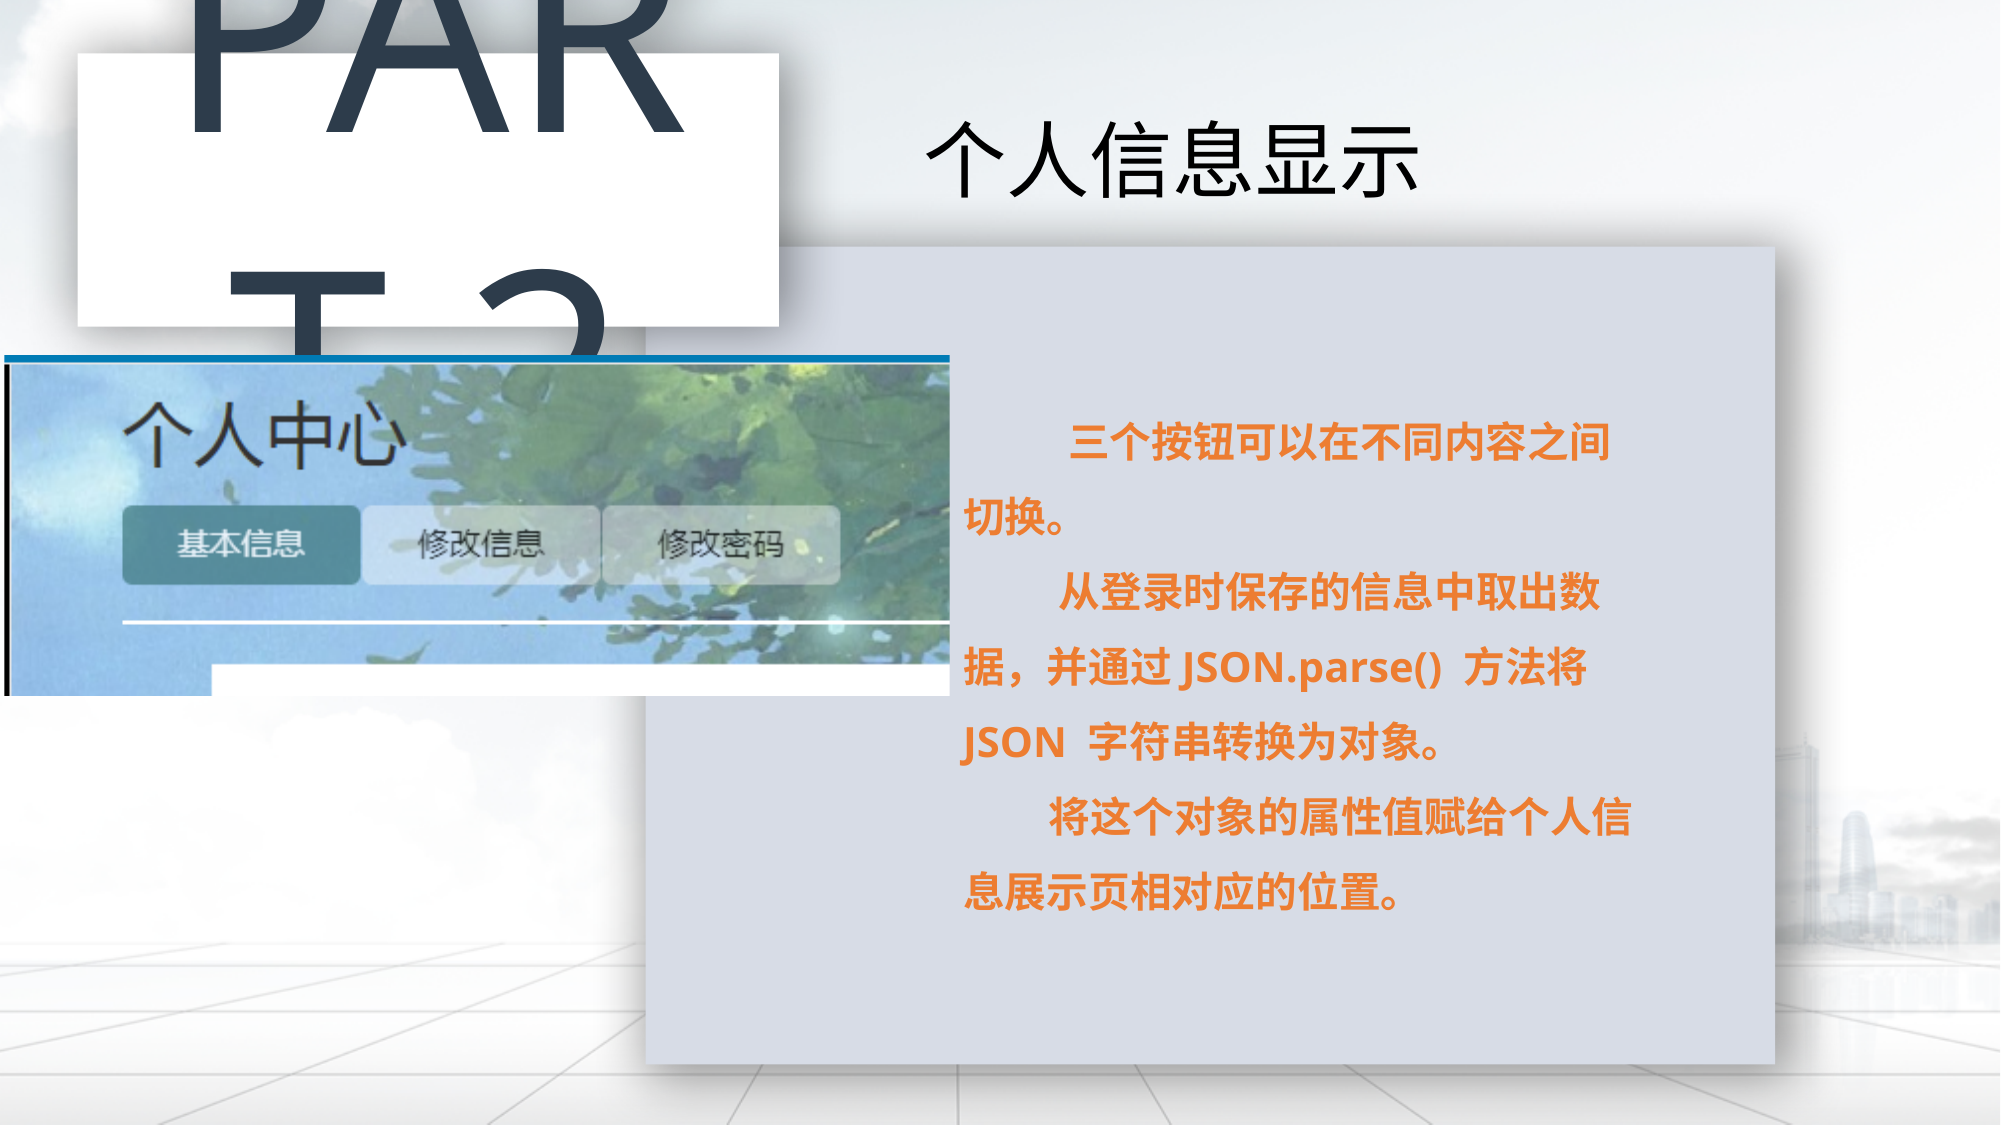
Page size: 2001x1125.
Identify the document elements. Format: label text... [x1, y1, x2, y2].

text_box PART 2 [76, 51, 781, 329]
text_box [643, 245, 1777, 1067]
text_box 个人信息显示 [908, 101, 1455, 216]
picture [0, 0, 2001, 1125]
text_box 三个按钮可以在不同内容之间切换。 从登录时保存的信息中取出数据，并通过JSON.parse() 方法将JSON 字符串转换为对象。 将这个对象的属性值赋给个人信息展示页相对应的位置。 [948, 308, 1665, 999]
